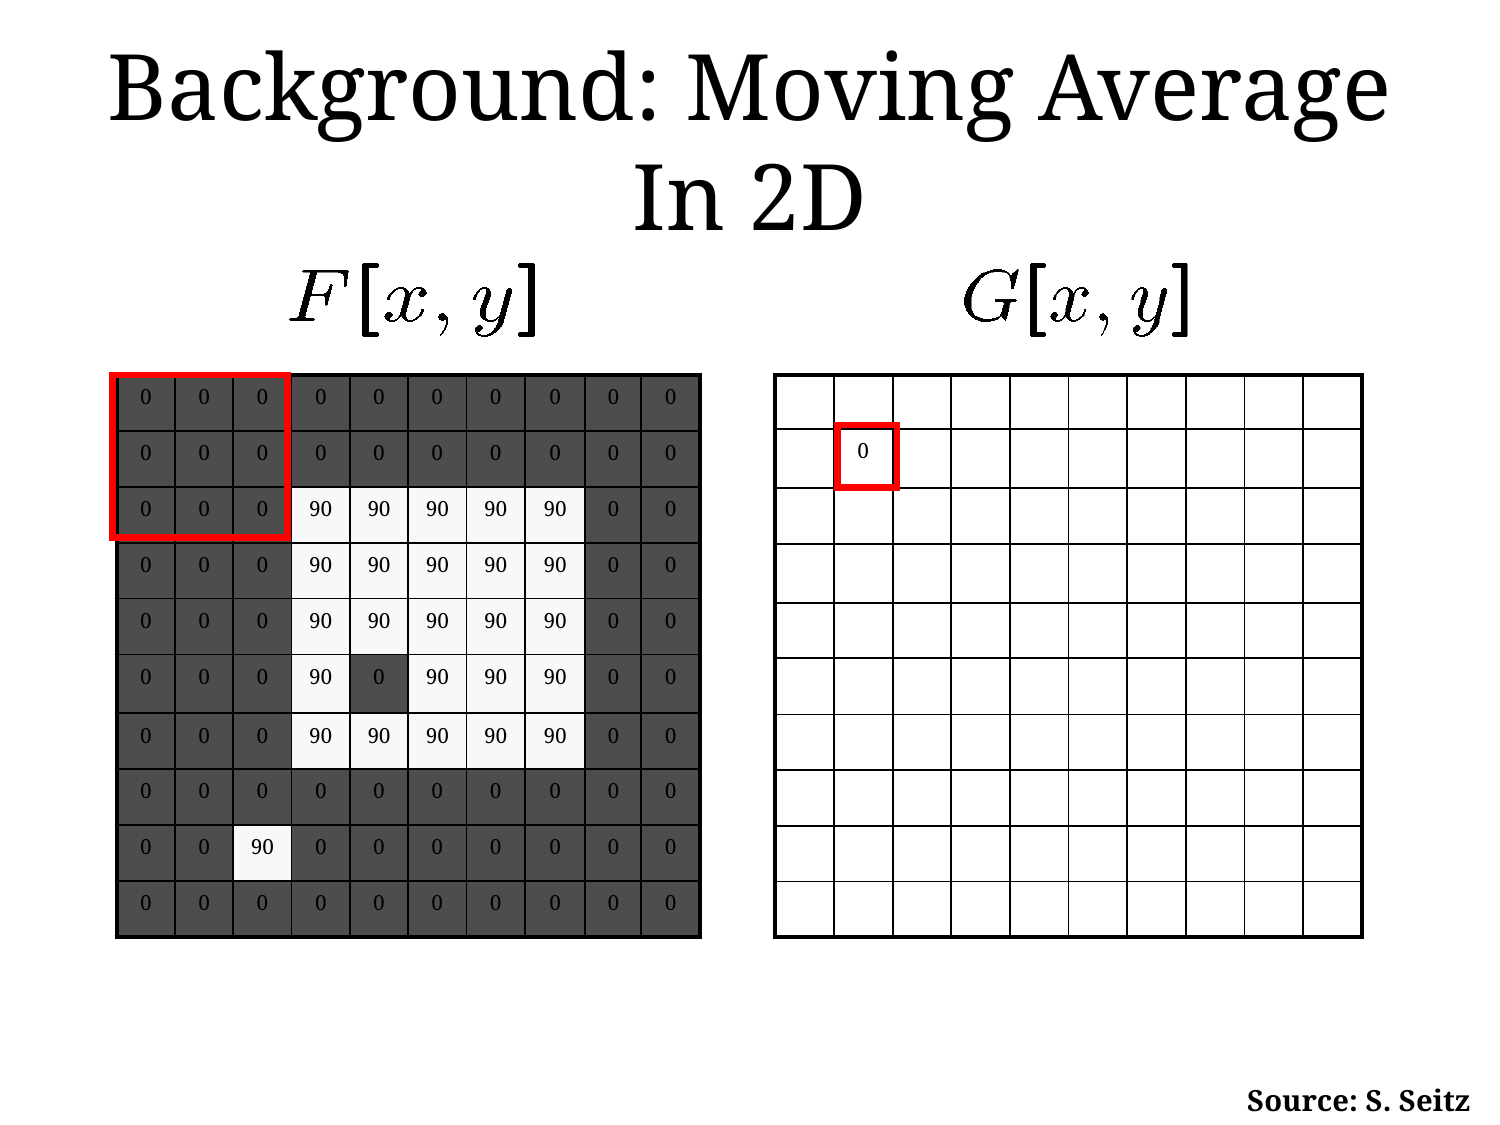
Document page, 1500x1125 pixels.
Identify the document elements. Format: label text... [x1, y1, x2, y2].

table_cell [1187, 489, 1244, 543]
table_cell [1069, 489, 1126, 543]
table_cell 0 [586, 770, 640, 824]
table_cell 0 [234, 544, 291, 598]
table_cell [1245, 827, 1302, 881]
table_cell [1128, 430, 1185, 487]
table_header 0 [467, 377, 524, 430]
table_cell [1245, 430, 1302, 487]
table_cell [1069, 545, 1126, 602]
table_cell [835, 882, 892, 935]
table_cell [1304, 604, 1360, 657]
table_cell 90 [526, 655, 584, 712]
table_cell 0 [526, 826, 584, 880]
table_cell [894, 882, 950, 935]
table_cell [952, 771, 1009, 825]
table_cell [894, 827, 950, 881]
table_cell 0 [119, 882, 174, 935]
table_cell [1304, 489, 1360, 543]
table_cell 90 [409, 714, 466, 768]
table_cell 0 [642, 599, 698, 654]
table_cell [1187, 827, 1244, 881]
table_cell [1011, 827, 1068, 881]
table_cell 90 [526, 714, 584, 768]
table_cell 0 [642, 488, 698, 542]
table_cell [1187, 604, 1244, 657]
table_cell [777, 430, 833, 487]
table_cell [1128, 715, 1185, 769]
table_cell [835, 827, 892, 881]
table_cell 0 [292, 432, 349, 486]
table_header [1245, 377, 1302, 428]
table_cell [952, 827, 1009, 881]
table_cell [952, 545, 1009, 602]
table_cell 0 [176, 770, 232, 824]
table_cell [952, 659, 1009, 714]
table_cell [777, 771, 833, 825]
table_cell [894, 545, 950, 602]
table_cell 0 [642, 544, 698, 598]
table_cell [1304, 827, 1360, 881]
table_header [1128, 377, 1185, 428]
table_cell [777, 489, 833, 543]
table_header [1187, 377, 1244, 428]
table_cell [894, 659, 950, 714]
table_cell [1011, 771, 1068, 825]
table_cell [1187, 659, 1244, 714]
table_cell 0 [409, 432, 466, 486]
table_cell 90 [467, 599, 524, 654]
table_cell 0 [526, 770, 584, 824]
table_cell [1128, 771, 1185, 825]
table_cell 90 [351, 599, 407, 654]
table_cell [1245, 489, 1302, 543]
table_cell 90 [467, 655, 524, 712]
table_cell 0 [351, 432, 407, 486]
table_cell 0 [234, 882, 291, 935]
table_cell [1187, 771, 1244, 825]
table_cell [952, 882, 1009, 935]
table_header [1069, 377, 1126, 428]
table_cell 0 [586, 599, 640, 654]
table_cell [777, 604, 833, 657]
table_cell 0 [467, 826, 524, 880]
table_cell 0 [586, 714, 640, 768]
table_cell [894, 604, 950, 657]
table_cell [1304, 545, 1360, 602]
table_cell [1069, 882, 1126, 935]
table_cell 0 [234, 714, 291, 768]
table_cell 90 [467, 714, 524, 768]
table_cell [1245, 659, 1302, 714]
table_cell 90 [351, 488, 407, 542]
text_box [837, 424, 898, 488]
table_header 0 [292, 377, 349, 430]
table_header 0 [526, 377, 584, 430]
picture [962, 262, 1188, 338]
table_cell 90 [467, 544, 524, 598]
table_cell [952, 430, 1009, 487]
text_box [112, 374, 288, 538]
table_header [777, 377, 833, 428]
table_cell 0 [586, 655, 640, 712]
table_cell [1187, 545, 1244, 602]
table_cell 0 [234, 488, 291, 542]
table_cell 0 [119, 544, 174, 598]
table_cell 90 [292, 714, 349, 768]
table_cell [894, 715, 950, 769]
table_cell 0 [586, 432, 640, 486]
table_cell 0 [234, 599, 291, 654]
table_cell [1128, 659, 1185, 714]
table_cell [952, 715, 1009, 769]
table_cell 0 [409, 882, 466, 935]
table_cell [898, 430, 950, 487]
table_cell 0 [292, 882, 349, 935]
table_cell 90 [409, 655, 466, 712]
picture [287, 262, 539, 338]
table_cell [1069, 827, 1126, 881]
table_cell [1069, 430, 1126, 487]
table_header [835, 377, 892, 428]
table_cell [894, 771, 950, 825]
table_cell 90 [467, 488, 524, 542]
table_header [894, 377, 950, 428]
table_cell 0 [526, 432, 584, 486]
table_cell [777, 715, 833, 769]
table_cell 0 [526, 882, 584, 935]
table_cell [835, 659, 892, 714]
table_cell 0 [642, 432, 698, 486]
table_cell 90 [409, 488, 466, 542]
table_cell 0 [586, 882, 640, 935]
text_box Source: S. Seitz [1232, 1074, 1486, 1125]
table_cell 0 [642, 714, 698, 768]
table_cell 0 [586, 488, 640, 542]
table_cell 0 [586, 826, 640, 880]
table_cell [1011, 604, 1068, 657]
table_cell [1011, 659, 1068, 714]
table_cell 0 [467, 882, 524, 935]
table_header [1304, 377, 1360, 428]
table_cell [1245, 771, 1302, 825]
table_cell [1128, 882, 1185, 935]
table_cell [1011, 430, 1068, 487]
table_cell 0 [642, 770, 698, 824]
table_cell 0 [409, 826, 466, 880]
table_cell 90 [292, 655, 349, 712]
table_header 0 [351, 377, 407, 430]
table_cell 0 [119, 599, 174, 654]
table_cell 0 [351, 826, 407, 880]
table_cell [1304, 659, 1360, 714]
table_cell [1245, 882, 1302, 935]
table_cell [1304, 882, 1360, 935]
table_cell [777, 882, 833, 935]
table_cell 0 [176, 826, 232, 880]
table_cell [1187, 882, 1244, 935]
table_cell 0 [176, 882, 232, 935]
table_cell 90 [526, 488, 584, 542]
table_cell [1304, 430, 1360, 487]
table_cell [777, 827, 833, 881]
table_cell [1069, 604, 1126, 657]
table_cell [952, 489, 1009, 543]
table_cell [1128, 604, 1185, 657]
table_cell [1128, 489, 1185, 543]
table_cell 0 [119, 538, 174, 542]
table_cell 0 [351, 882, 407, 935]
table_cell [1245, 545, 1302, 602]
table_cell [1304, 771, 1360, 825]
table_cell [835, 715, 892, 769]
table_cell [1187, 430, 1244, 487]
table_cell 0 [176, 599, 232, 654]
table_cell [835, 489, 892, 543]
table_cell [1011, 489, 1068, 543]
table_cell 90 [292, 544, 349, 598]
table_cell 0 [234, 770, 291, 824]
table_cell 0 [642, 826, 698, 880]
table_cell 0 [351, 770, 407, 824]
table_cell 0 [176, 544, 232, 598]
table_cell [1187, 715, 1244, 769]
table_header 0 [642, 377, 698, 430]
table_cell [1304, 715, 1360, 769]
table_cell [952, 604, 1009, 657]
table_cell [1011, 715, 1068, 769]
table_cell 0 [119, 655, 174, 712]
table_header 0 [586, 377, 640, 430]
table_cell [1128, 827, 1185, 881]
table_cell 0 [119, 770, 174, 824]
table_cell [835, 604, 892, 657]
table_cell 0 [292, 826, 349, 880]
table_cell [894, 489, 950, 543]
table_cell 90 [351, 544, 407, 598]
table_cell 90 [234, 826, 291, 880]
table_cell 0 [642, 655, 698, 712]
table_cell 0 [467, 770, 524, 824]
table_cell [1069, 715, 1126, 769]
table_cell 0 [176, 714, 232, 768]
table_cell 90 [526, 544, 584, 598]
table_cell 0 [234, 655, 291, 712]
table_cell [835, 545, 892, 602]
table_cell 0 [119, 826, 174, 880]
table_cell 90 [351, 714, 407, 768]
table_header [1011, 377, 1068, 428]
table_cell 0 [119, 714, 174, 768]
table_cell 90 [526, 599, 584, 654]
table_cell 0 [351, 655, 407, 712]
title Background: Moving Average In 2D [75, 45, 1425, 233]
table_cell [1245, 715, 1302, 769]
table_cell [1069, 659, 1126, 714]
table_cell 0 [176, 538, 232, 542]
table_header 0 [409, 377, 466, 430]
table_cell [1011, 882, 1068, 935]
table_cell 0 [176, 655, 232, 712]
table_cell 0 [642, 882, 698, 935]
table_cell [777, 545, 833, 602]
table_cell 90 [292, 488, 349, 542]
table_cell 90 [409, 599, 466, 654]
table_cell 90 [409, 544, 466, 598]
table_cell [1245, 604, 1302, 657]
table_cell [835, 771, 892, 825]
table_cell [1069, 771, 1126, 825]
table_cell [1128, 545, 1185, 602]
table_cell 0 [586, 544, 640, 598]
table_cell 0 [467, 432, 524, 486]
table_cell [777, 659, 833, 714]
table_cell 0 [409, 770, 466, 824]
table_header [952, 377, 1009, 428]
table_cell 0 [292, 770, 349, 824]
table_cell [1011, 545, 1068, 602]
table_cell 90 [292, 599, 349, 654]
